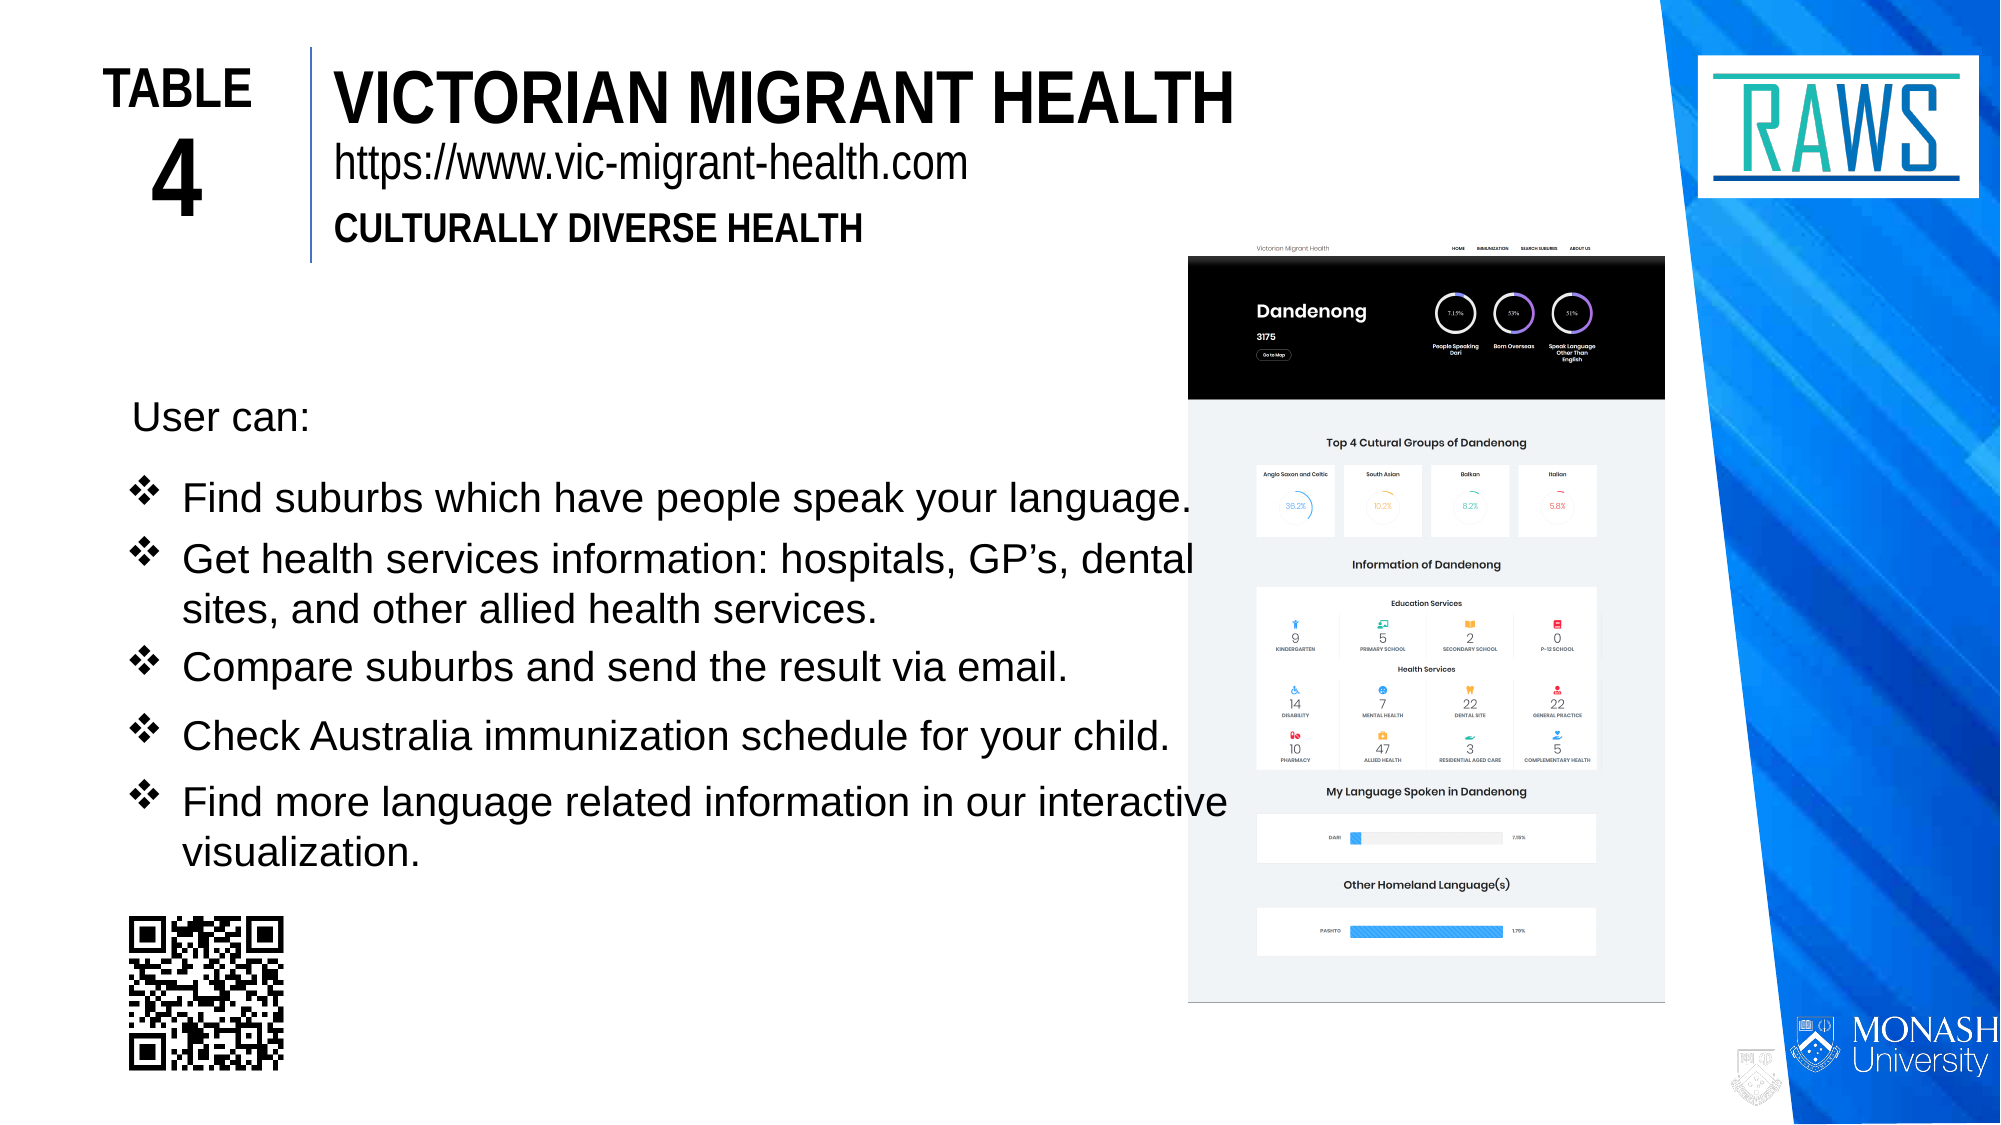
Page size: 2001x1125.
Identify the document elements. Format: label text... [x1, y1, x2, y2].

picture [1188, 241, 1665, 1003]
text_box Find more language related information in our interactive visualization. [111, 767, 1188, 882]
text_box [1970, 54, 1980, 199]
picture [1659, 0, 2001, 1125]
text_box Get health services information: hospitals, GP’s, dental sites, and other allied health services. [111, 524, 1188, 632]
picture [106, 893, 306, 1093]
list 4 [64, 128, 291, 251]
text_box Compare suburbs and send the result via email. [111, 632, 1188, 698]
list TABLE [49, 51, 306, 128]
text_box Find suburbs which have people speak your language. [111, 463, 1188, 524]
text_box User can: [116, 382, 496, 448]
list CULTURALLY DIVERSE HEALTH [318, 199, 1542, 266]
list VICTORIAN MIGRANT HEALTH [318, 51, 1542, 128]
list https://www.vic-migrant-health.com [318, 128, 1542, 185]
text_box Check Australia immunization schedule for your child. [111, 701, 1188, 767]
